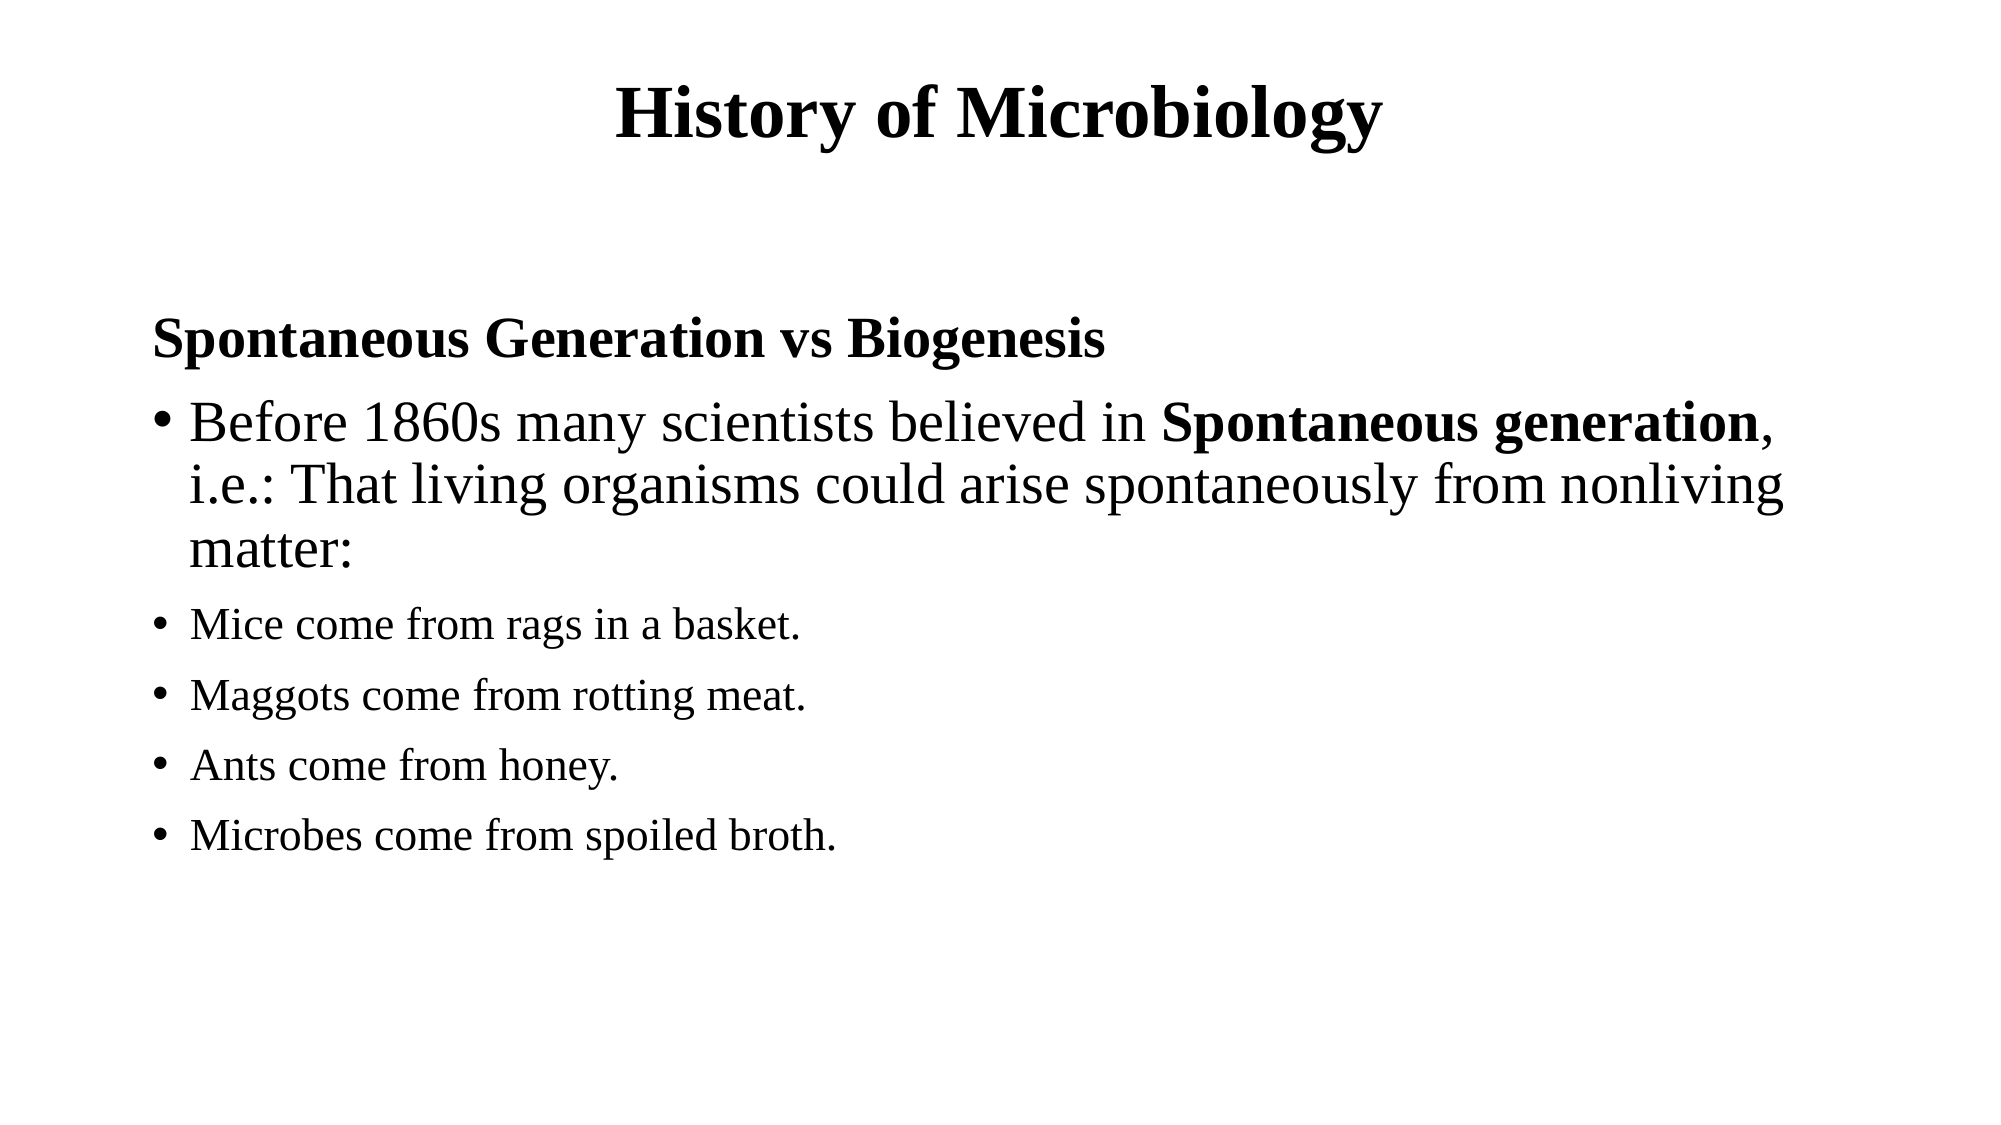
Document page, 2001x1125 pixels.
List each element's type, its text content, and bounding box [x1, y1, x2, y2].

title History of Microbiology [137, 59, 1863, 278]
list Spontaneous Generation vs Biogenesis Before 1860s many scientists believed in Spontaneous generation, i.e.: That living organisms could arise spontaneously from nonliving matter: Mice come from rags in a basket. Maggots come from rotting meat. Ants come from honey. Microbes come from spoiled broth. [137, 299, 1863, 1014]
